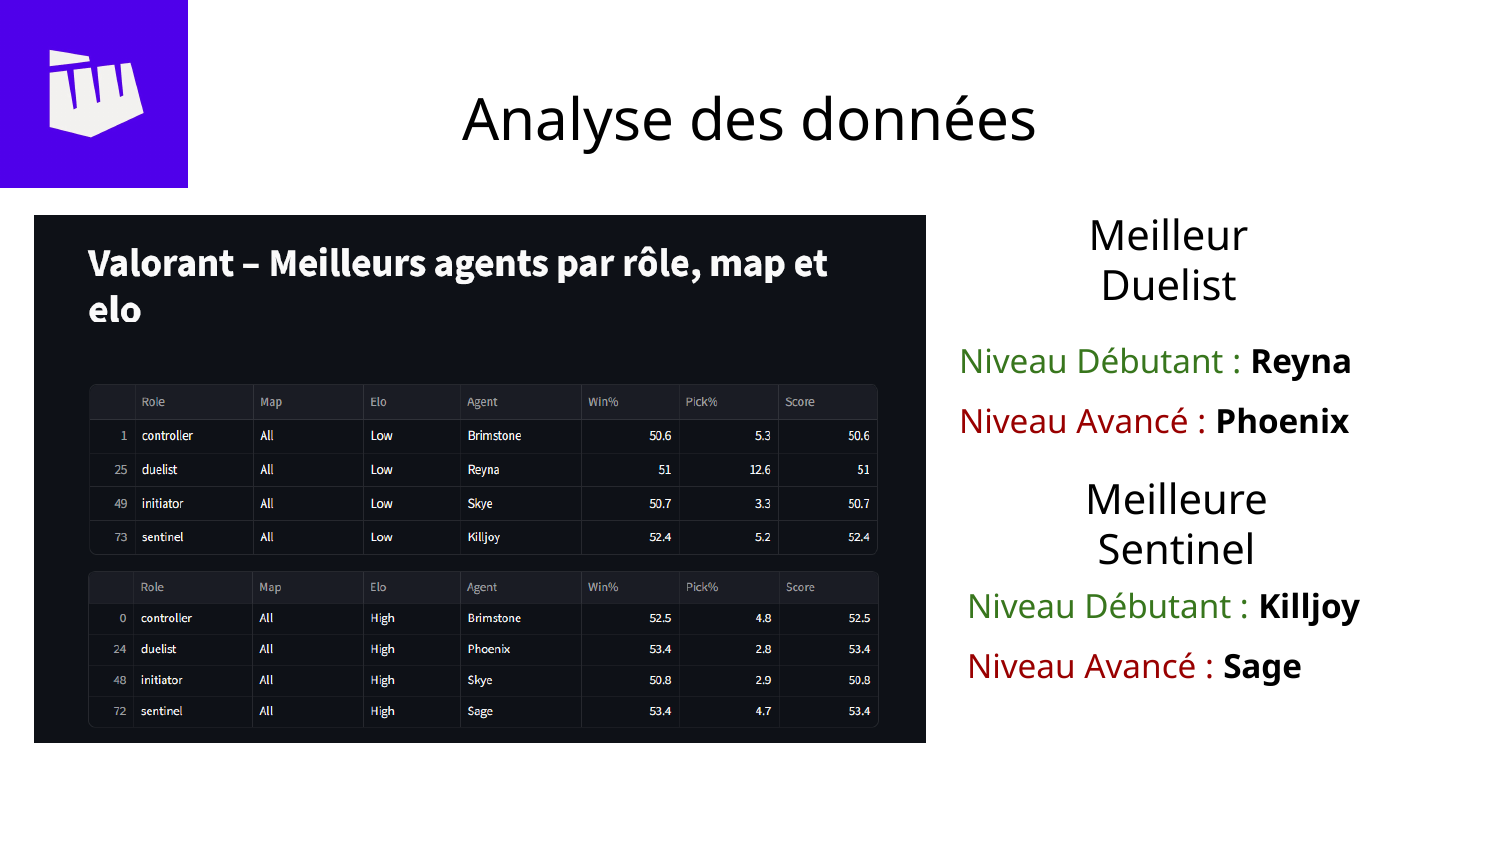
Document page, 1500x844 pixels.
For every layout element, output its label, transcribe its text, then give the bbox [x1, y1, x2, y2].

picture [34, 215, 926, 743]
title Analyse des données [193, 67, 1425, 162]
text_box Niveau Débutant : Reyna Niveau Avancé : Phoenix [940, 301, 1480, 542]
text_box Niveau Débutant : Killjoy Niveau Avancé : Sage [948, 546, 1488, 787]
text_box Meilleure Sentinel [1015, 494, 1338, 546]
text_box Meilleur Duelist [1007, 231, 1330, 288]
picture [0, 0, 189, 189]
